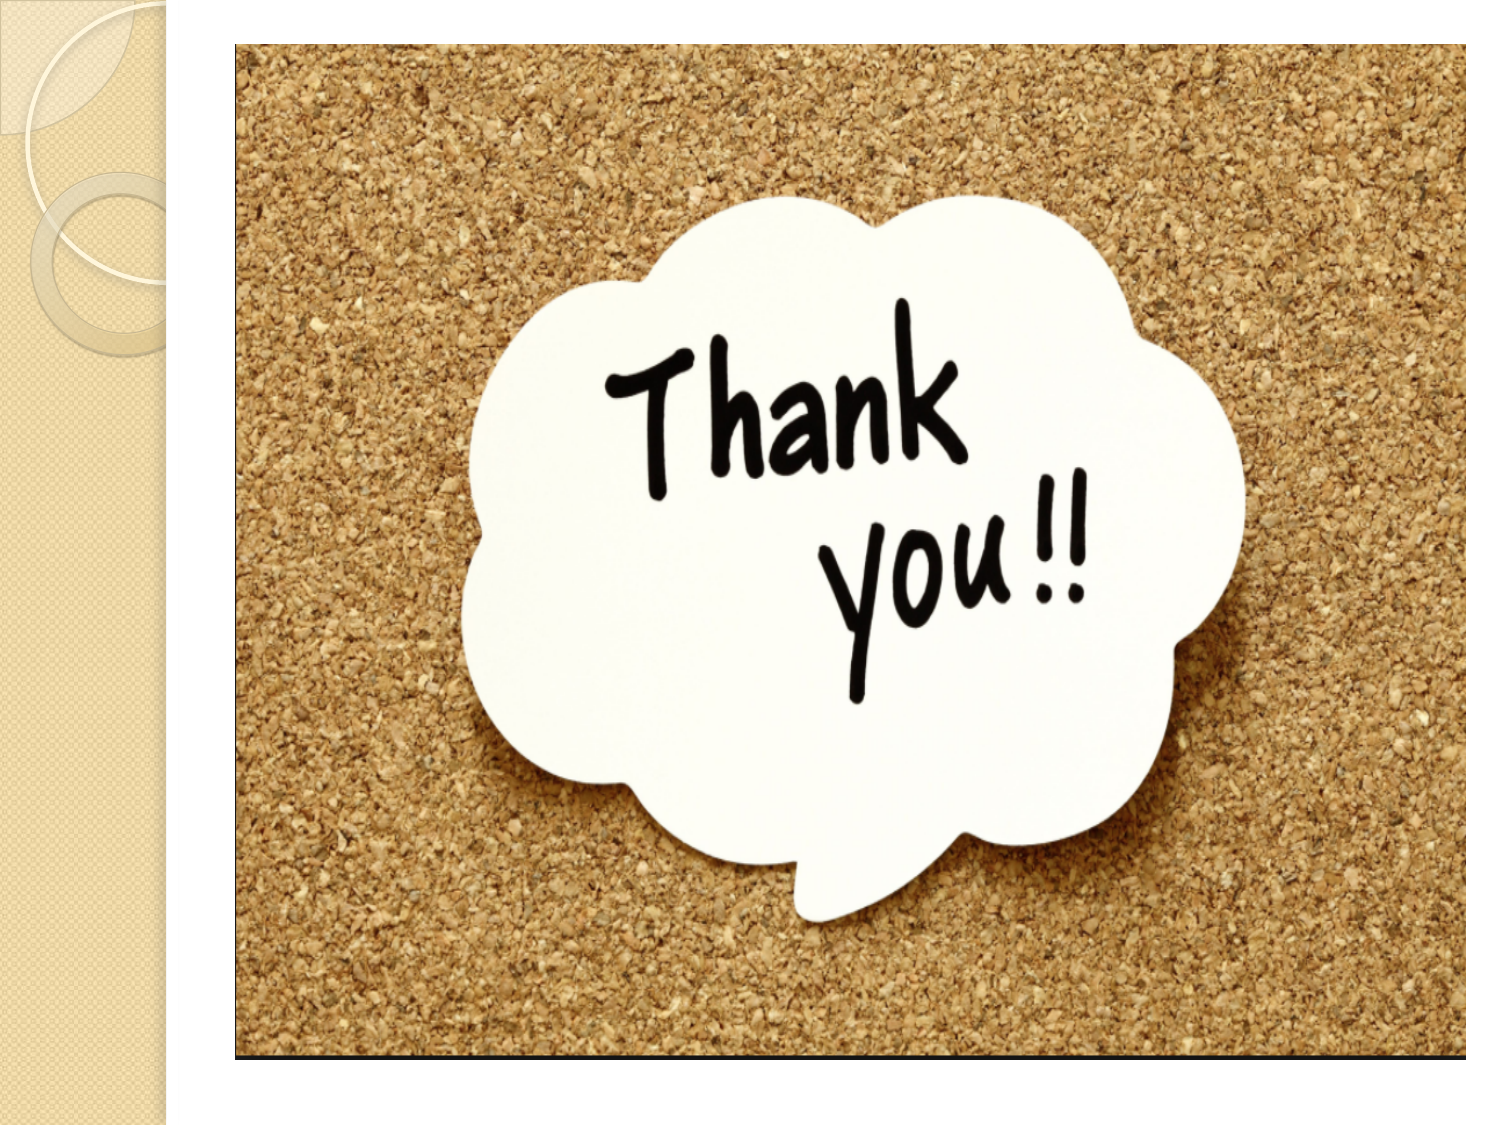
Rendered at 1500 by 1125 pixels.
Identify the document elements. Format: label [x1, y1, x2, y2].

picture [0, 15, 166, 1125]
picture [235, 44, 1466, 1060]
